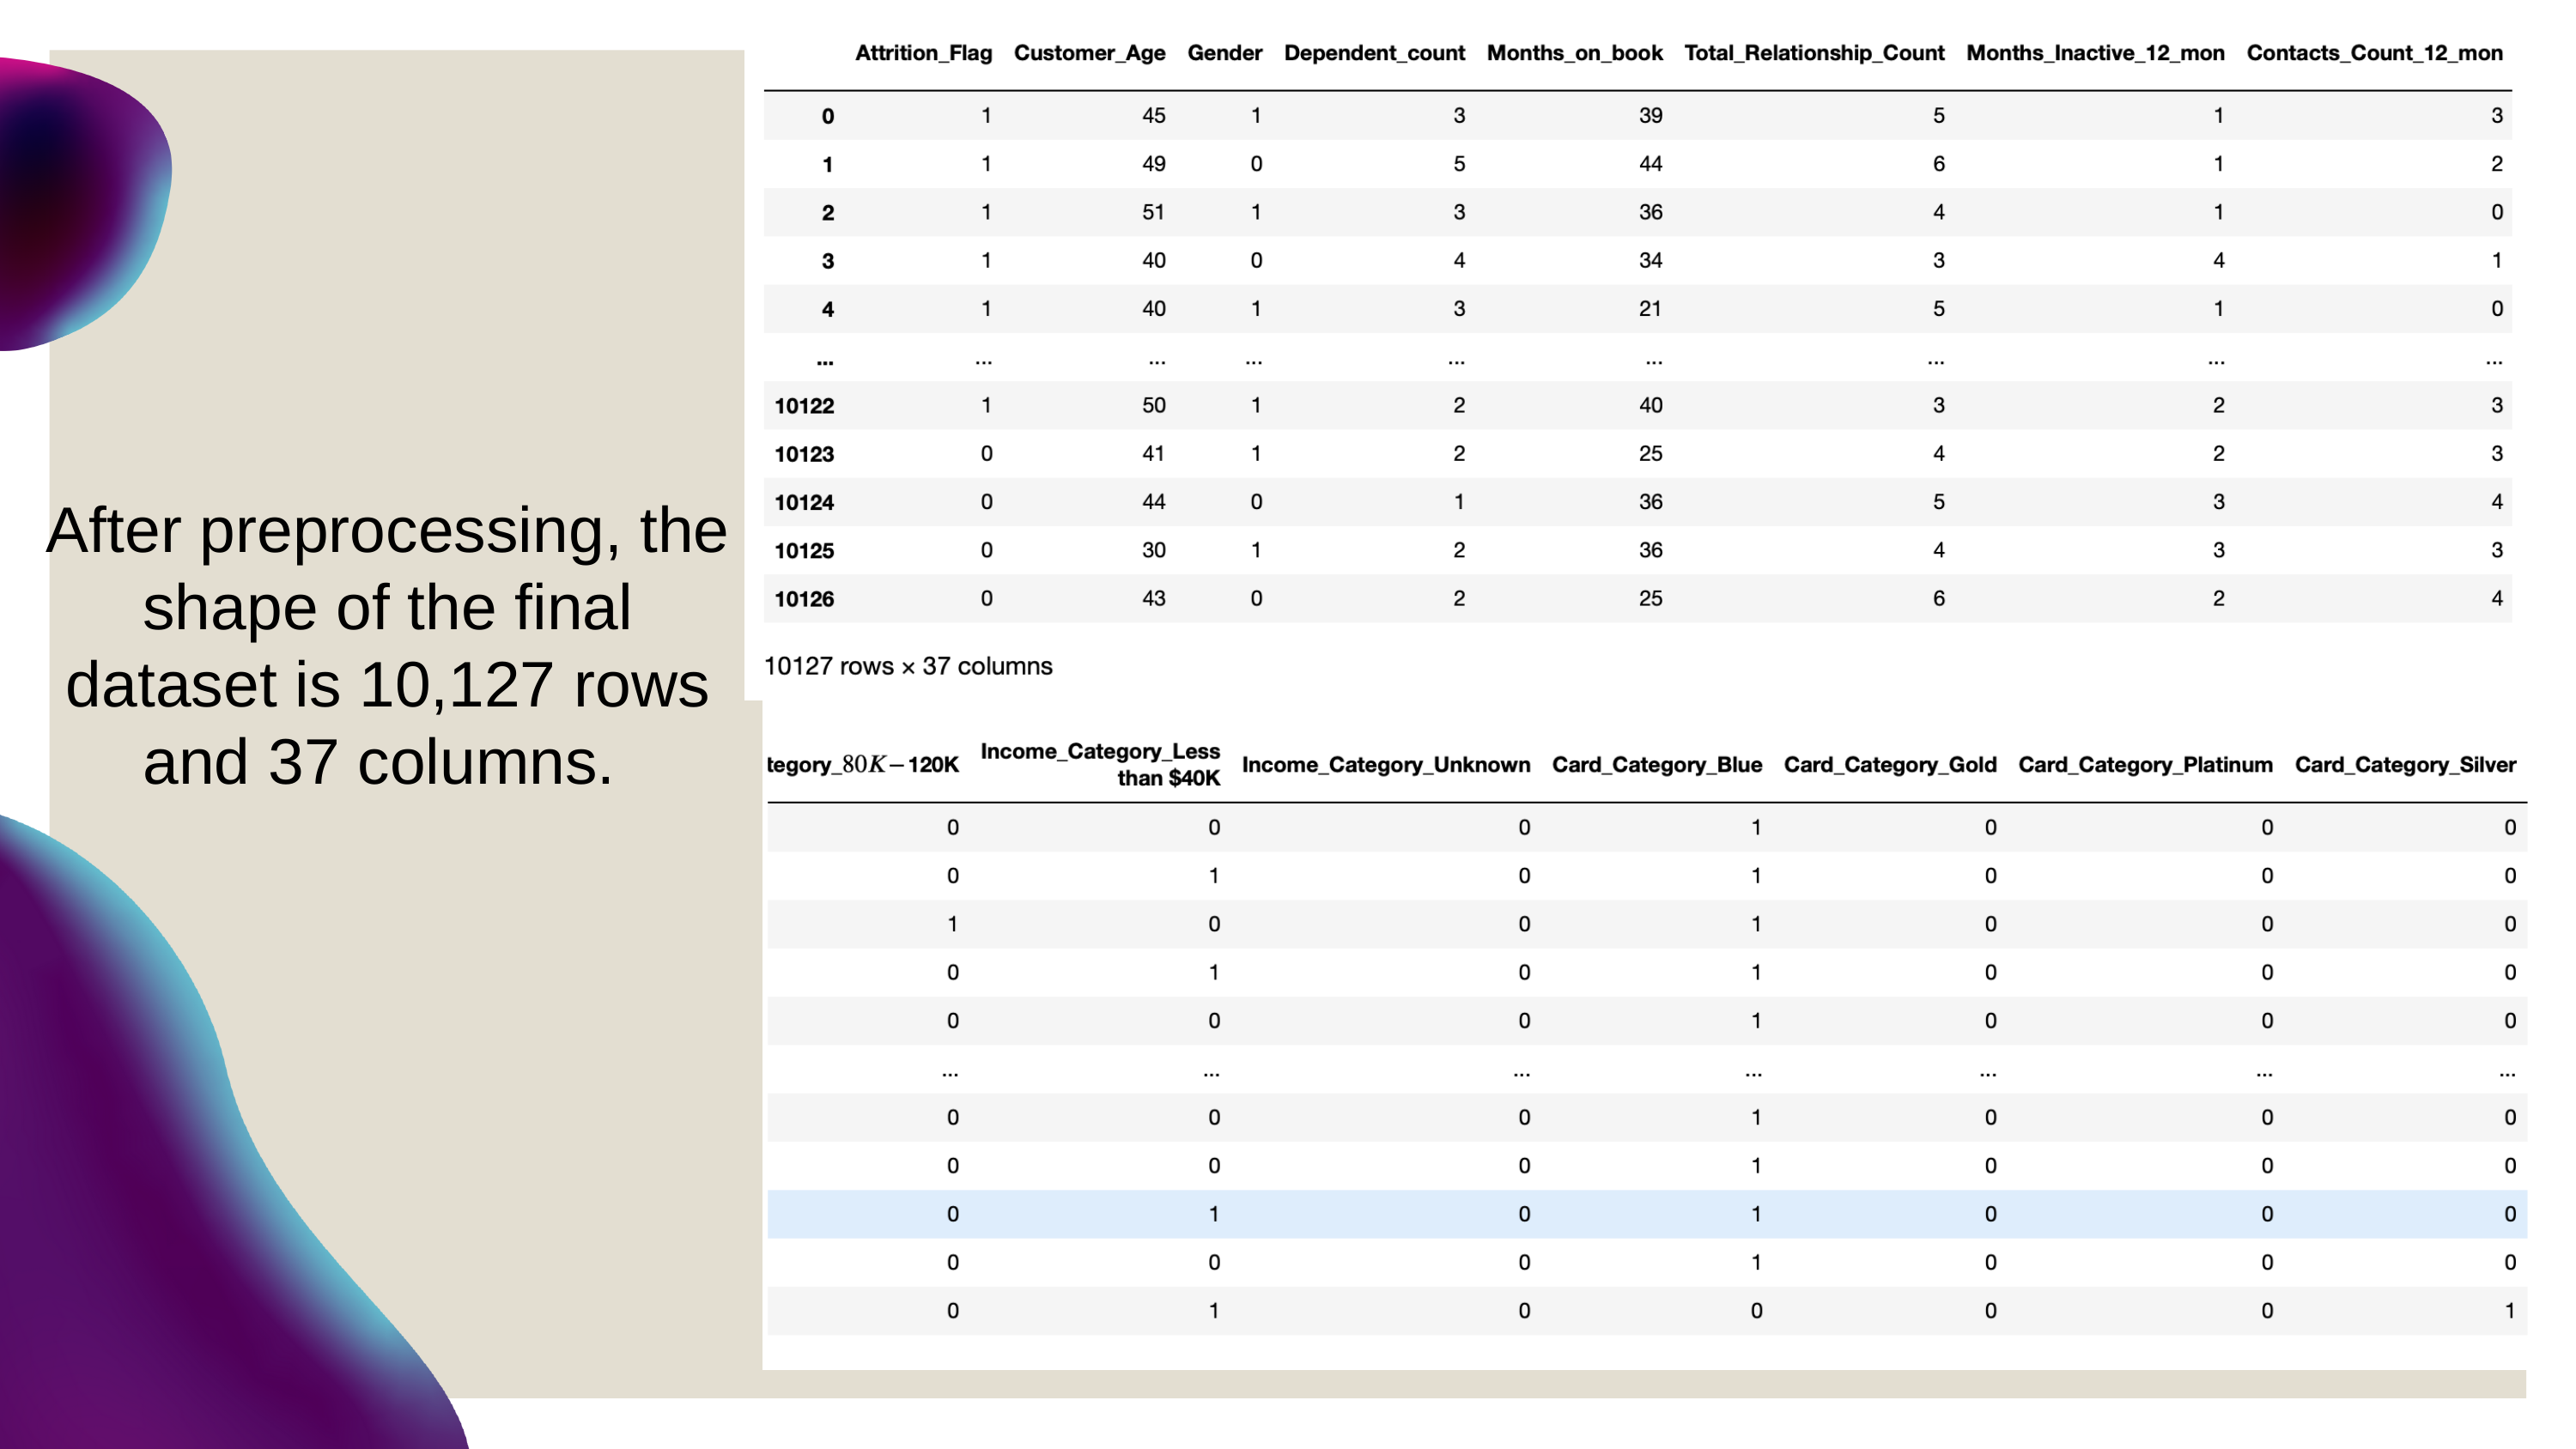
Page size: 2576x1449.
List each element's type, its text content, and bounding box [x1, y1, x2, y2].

picture [744, 0, 2537, 1370]
text_box After preprocessing, the shape of the final dataset is 10,127 rows and 37 columns. [31, 488, 745, 797]
picture [0, 814, 585, 1449]
picture [0, 0, 221, 363]
